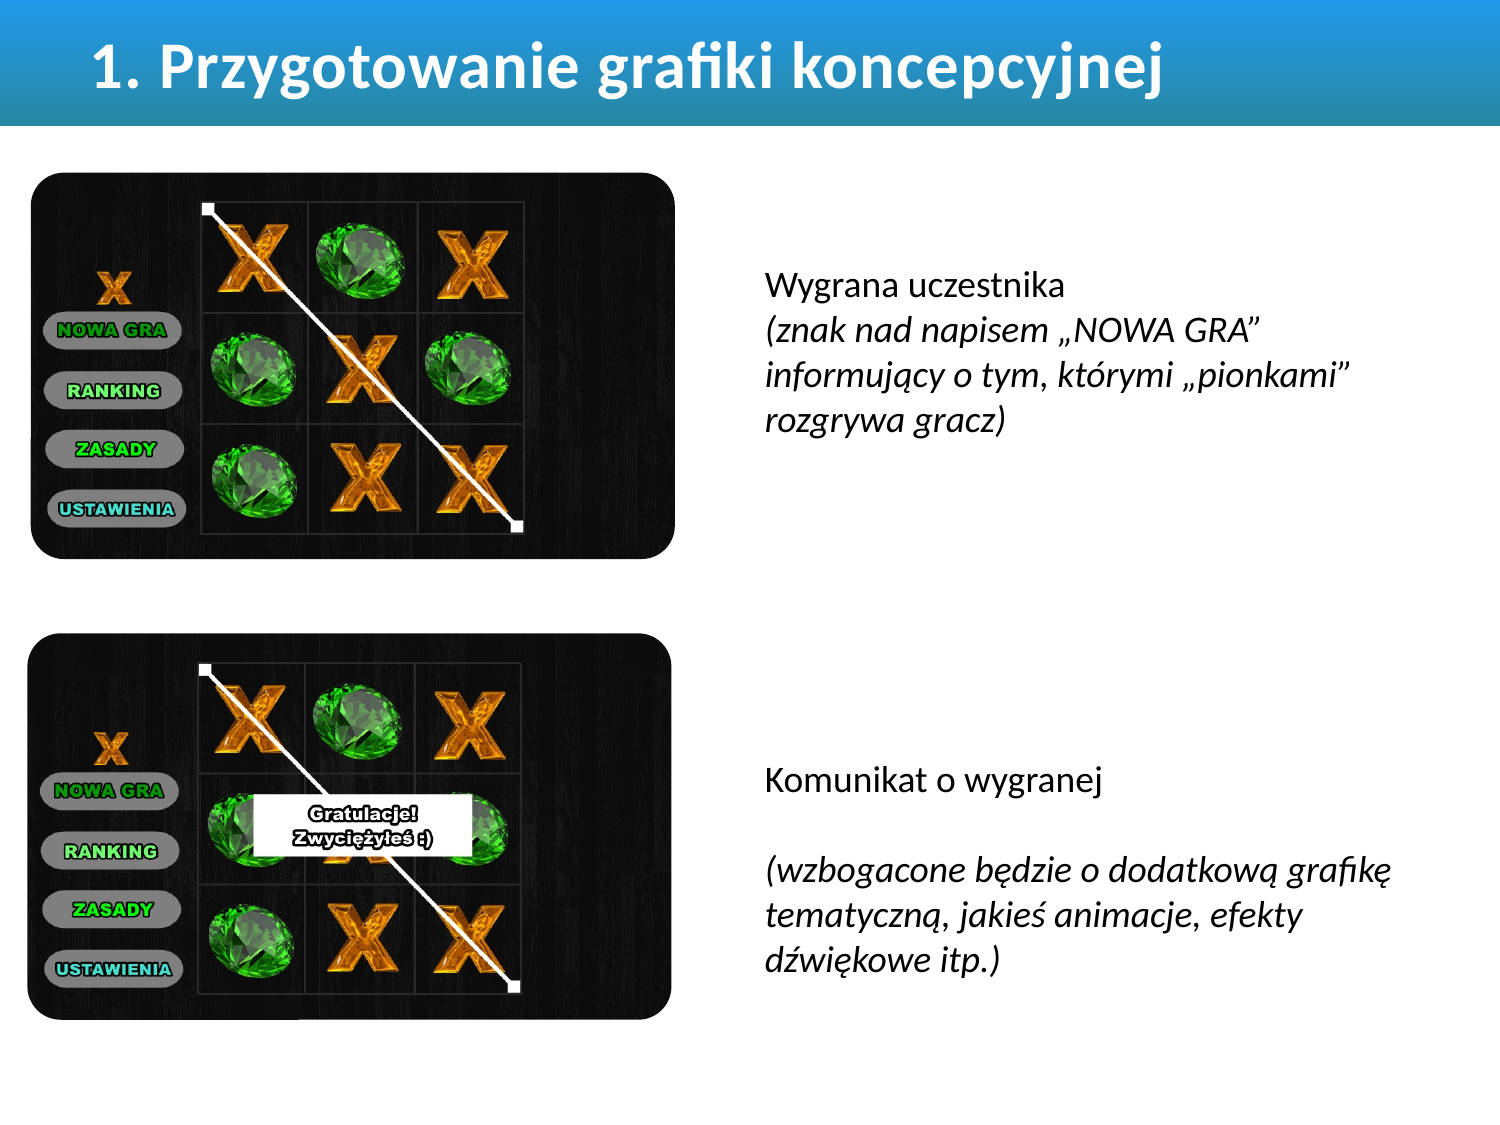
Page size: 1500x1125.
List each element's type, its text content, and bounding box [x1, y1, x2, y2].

picture [30, 172, 676, 560]
text_box Wygrana uczestnika (znak nad napisem „NOWA GRA” informujący o tym, którymi „pionkami” rozgrywa gracz) Komunikat o wygranej (wzbogacone będzie o dodatkową grafikę tematyczną, jakieś animacje, efekty dźwiękowe itp.) [750, 252, 1447, 987]
text_box 1. Przygotowanie grafiki koncepcyjnej [74, 14, 1268, 110]
text_box [0, 0, 1500, 127]
picture [27, 633, 672, 1020]
